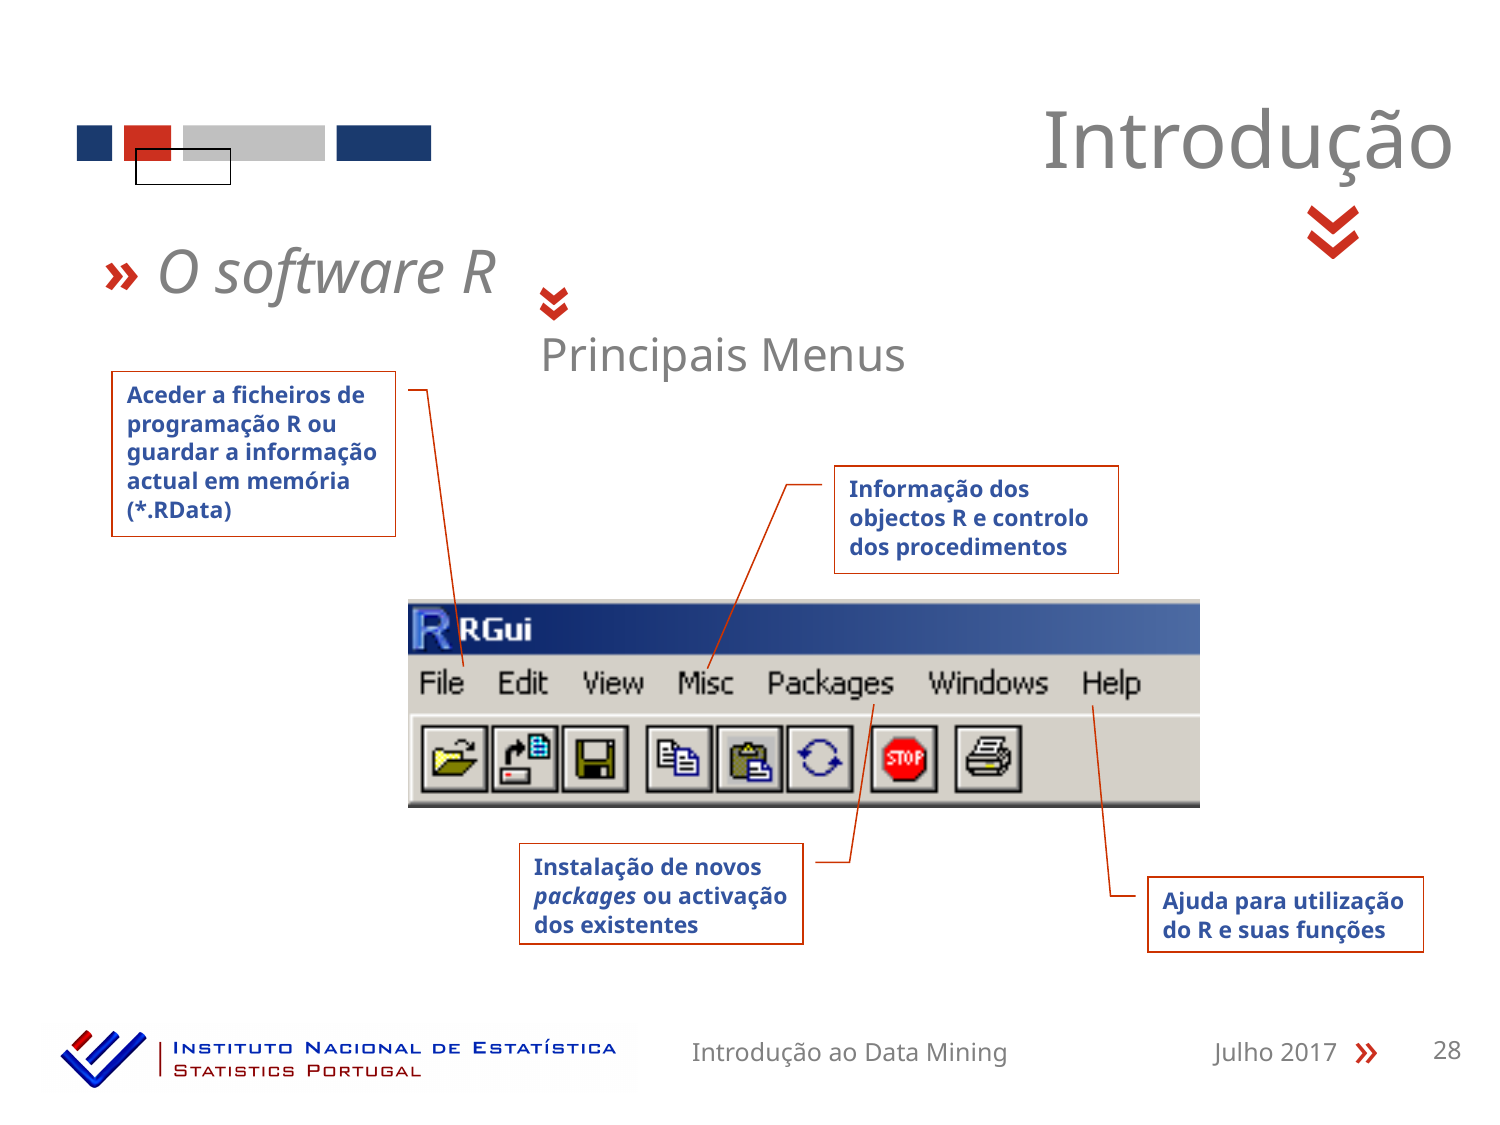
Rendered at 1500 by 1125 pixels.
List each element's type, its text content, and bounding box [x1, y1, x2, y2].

slide_number 28 [1358, 1009, 1477, 1093]
footer Introdução ao Data Mining [620, 1009, 1081, 1093]
text_box « [501, 255, 592, 339]
text_box Ajuda para utilização do R e suas funções [1148, 877, 1424, 953]
title Principais Menus [525, 317, 1046, 409]
text_box « [1316, 1023, 1394, 1099]
text_box Introdução [454, 66, 1471, 207]
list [407, 599, 1200, 808]
text_box Informação dos objectos R e controlo dos procedimentos [834, 465, 1119, 574]
text_box Instalação de novos packages ou activação dos existentes [519, 843, 803, 944]
slide_number Julho 2017 [1081, 1009, 1353, 1093]
text_box Aceder a ficheiros de programação R ou guardar a informação actual em memória (*.RData) [112, 371, 396, 537]
text_box « [1234, 207, 1400, 280]
picture [41, 1023, 620, 1093]
text_box » O software R [88, 226, 1353, 314]
